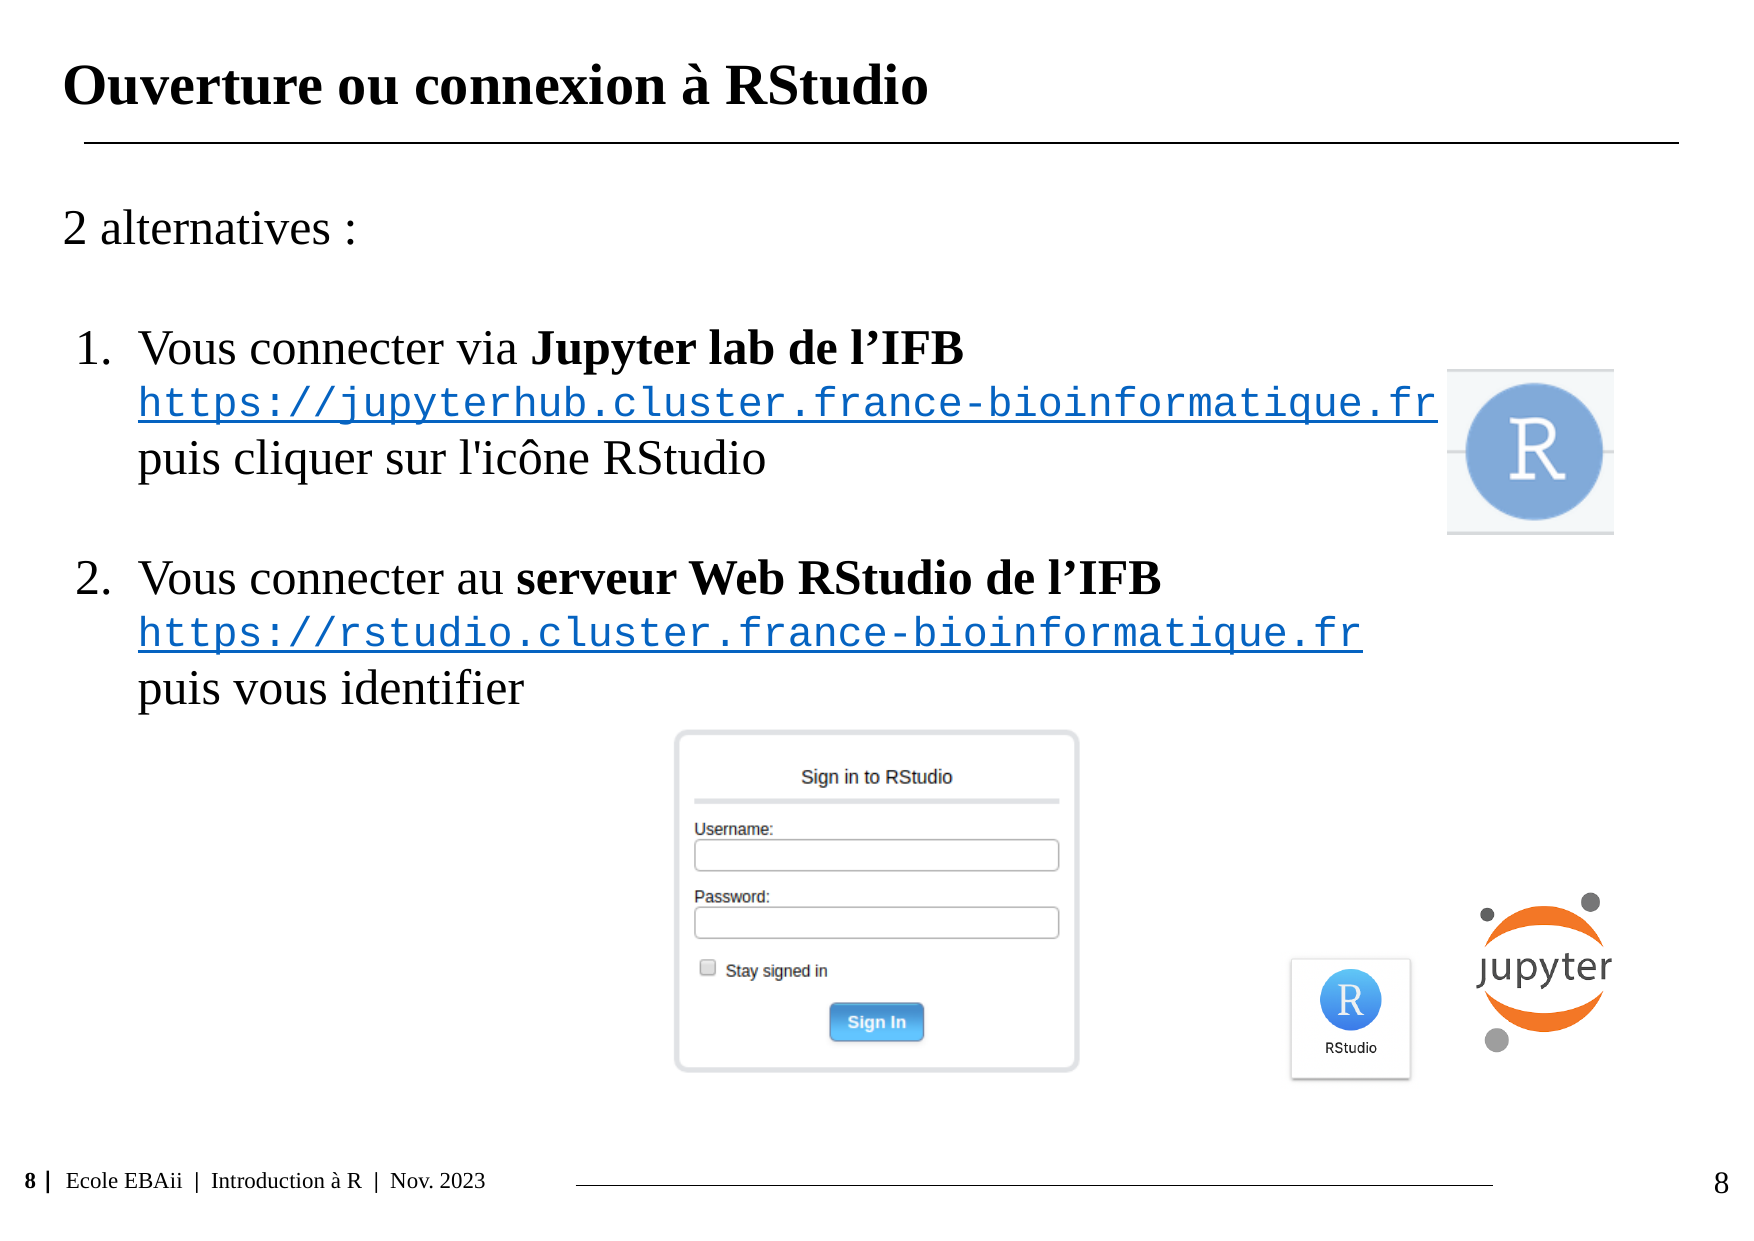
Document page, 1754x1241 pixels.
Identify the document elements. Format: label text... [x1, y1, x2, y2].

text_box 2 alternatives : Vous connecter via Jupyter lab de l’IFB https://jupyterhub.cluster.france-bioinformatique.fr puis cliquer sur l'icône RStudio Vous connecter au serveur Web RStudio de l’IFB https://rstudio.cluster.france-bioinformatique.fr puis vous identifier [62, 194, 1692, 1152]
slide_number ‹#› [1641, 1145, 1747, 1241]
text_box Ouverture ou connexion à RStudio [62, 2, 1692, 160]
picture [1447, 369, 1614, 536]
picture [1280, 951, 1420, 1089]
picture [662, 719, 1092, 1089]
picture [1474, 890, 1614, 1053]
